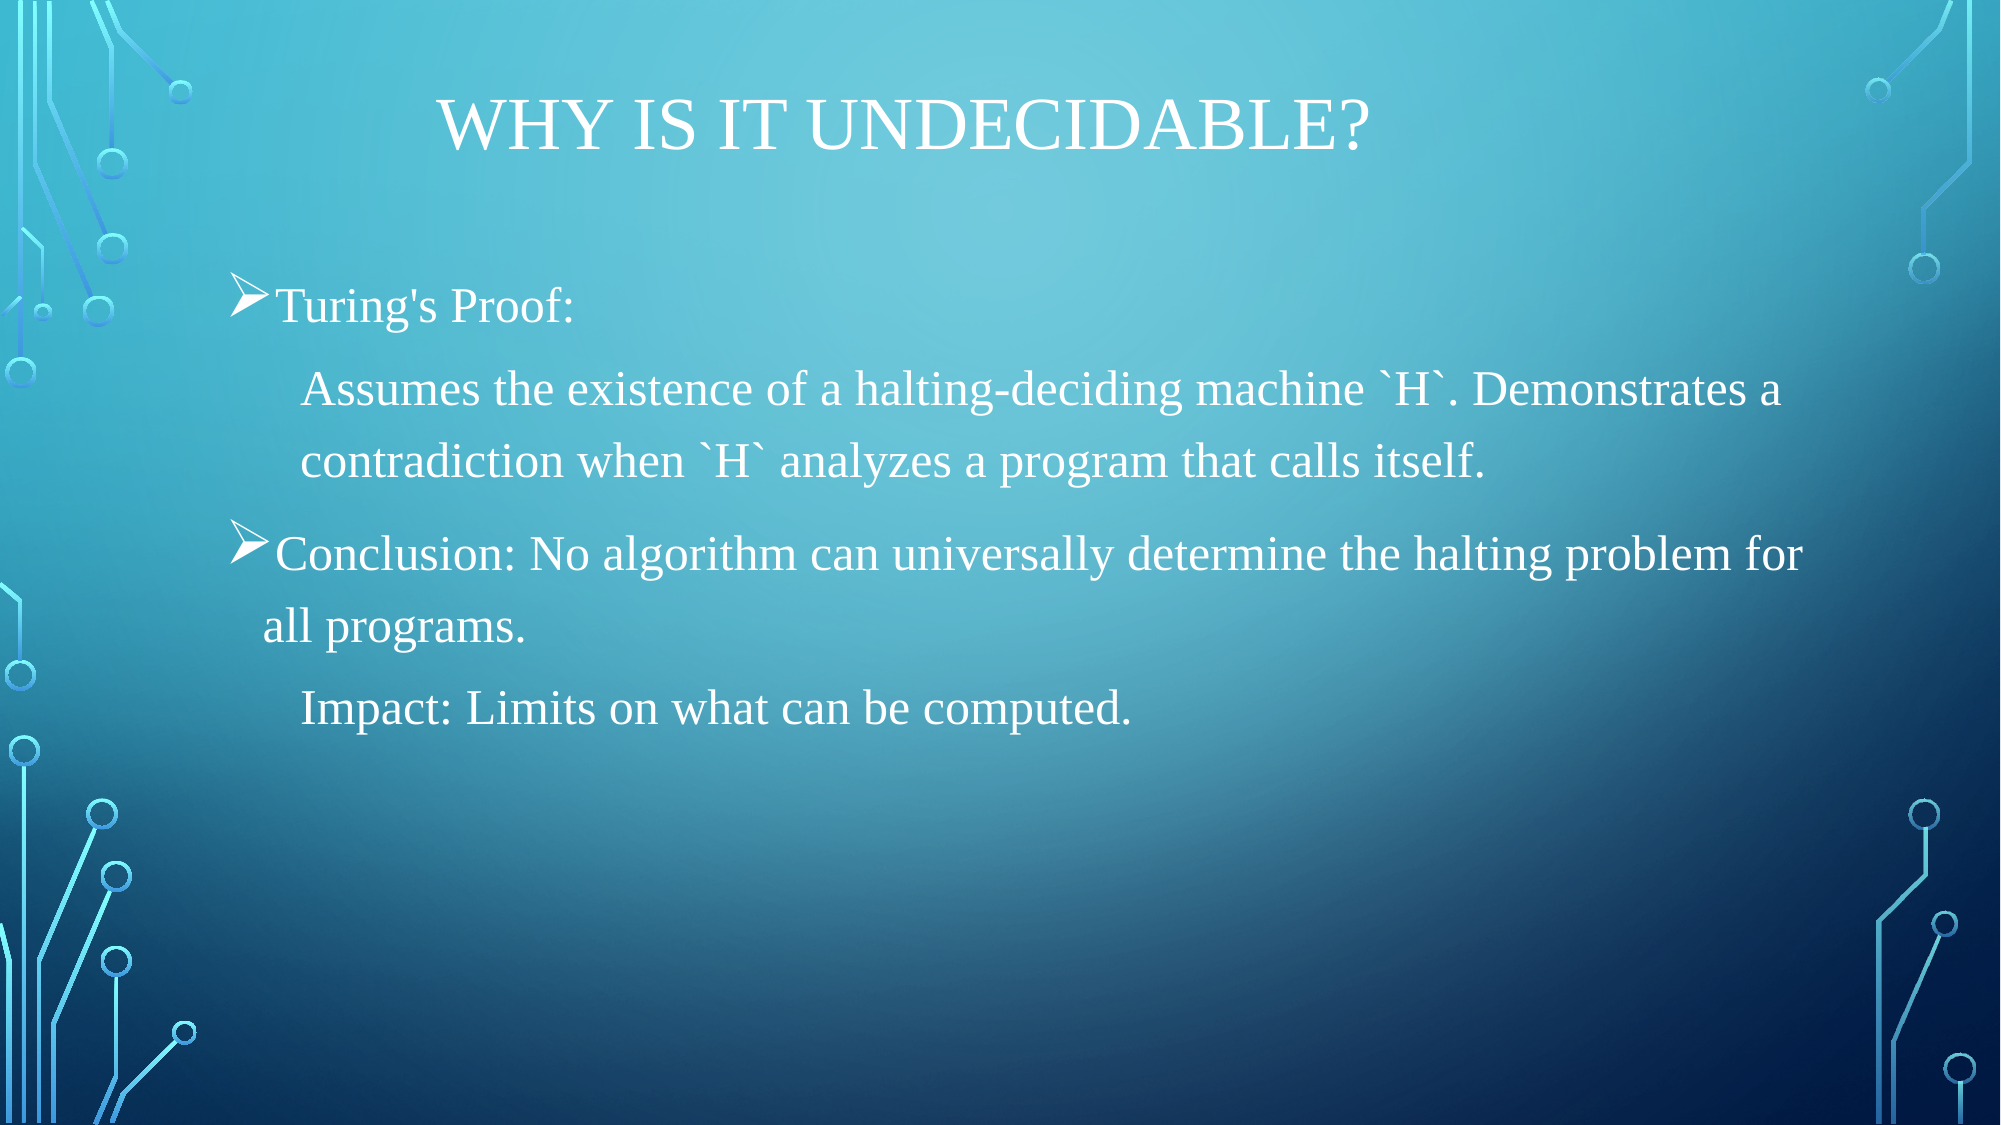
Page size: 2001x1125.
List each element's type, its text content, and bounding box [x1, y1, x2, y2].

text_box Why is it Undecidable? [421, 0, 1498, 250]
text_box Turing's Proof: Assumes the existence of a halting-deciding machine `H`. Demonstrates a contradiction when `H` analyzes a program that calls itself. Conclusion: No algorithm can universally determine the halting problem for all programs. Impact: Limits on what can be computed. [210, 253, 1837, 957]
